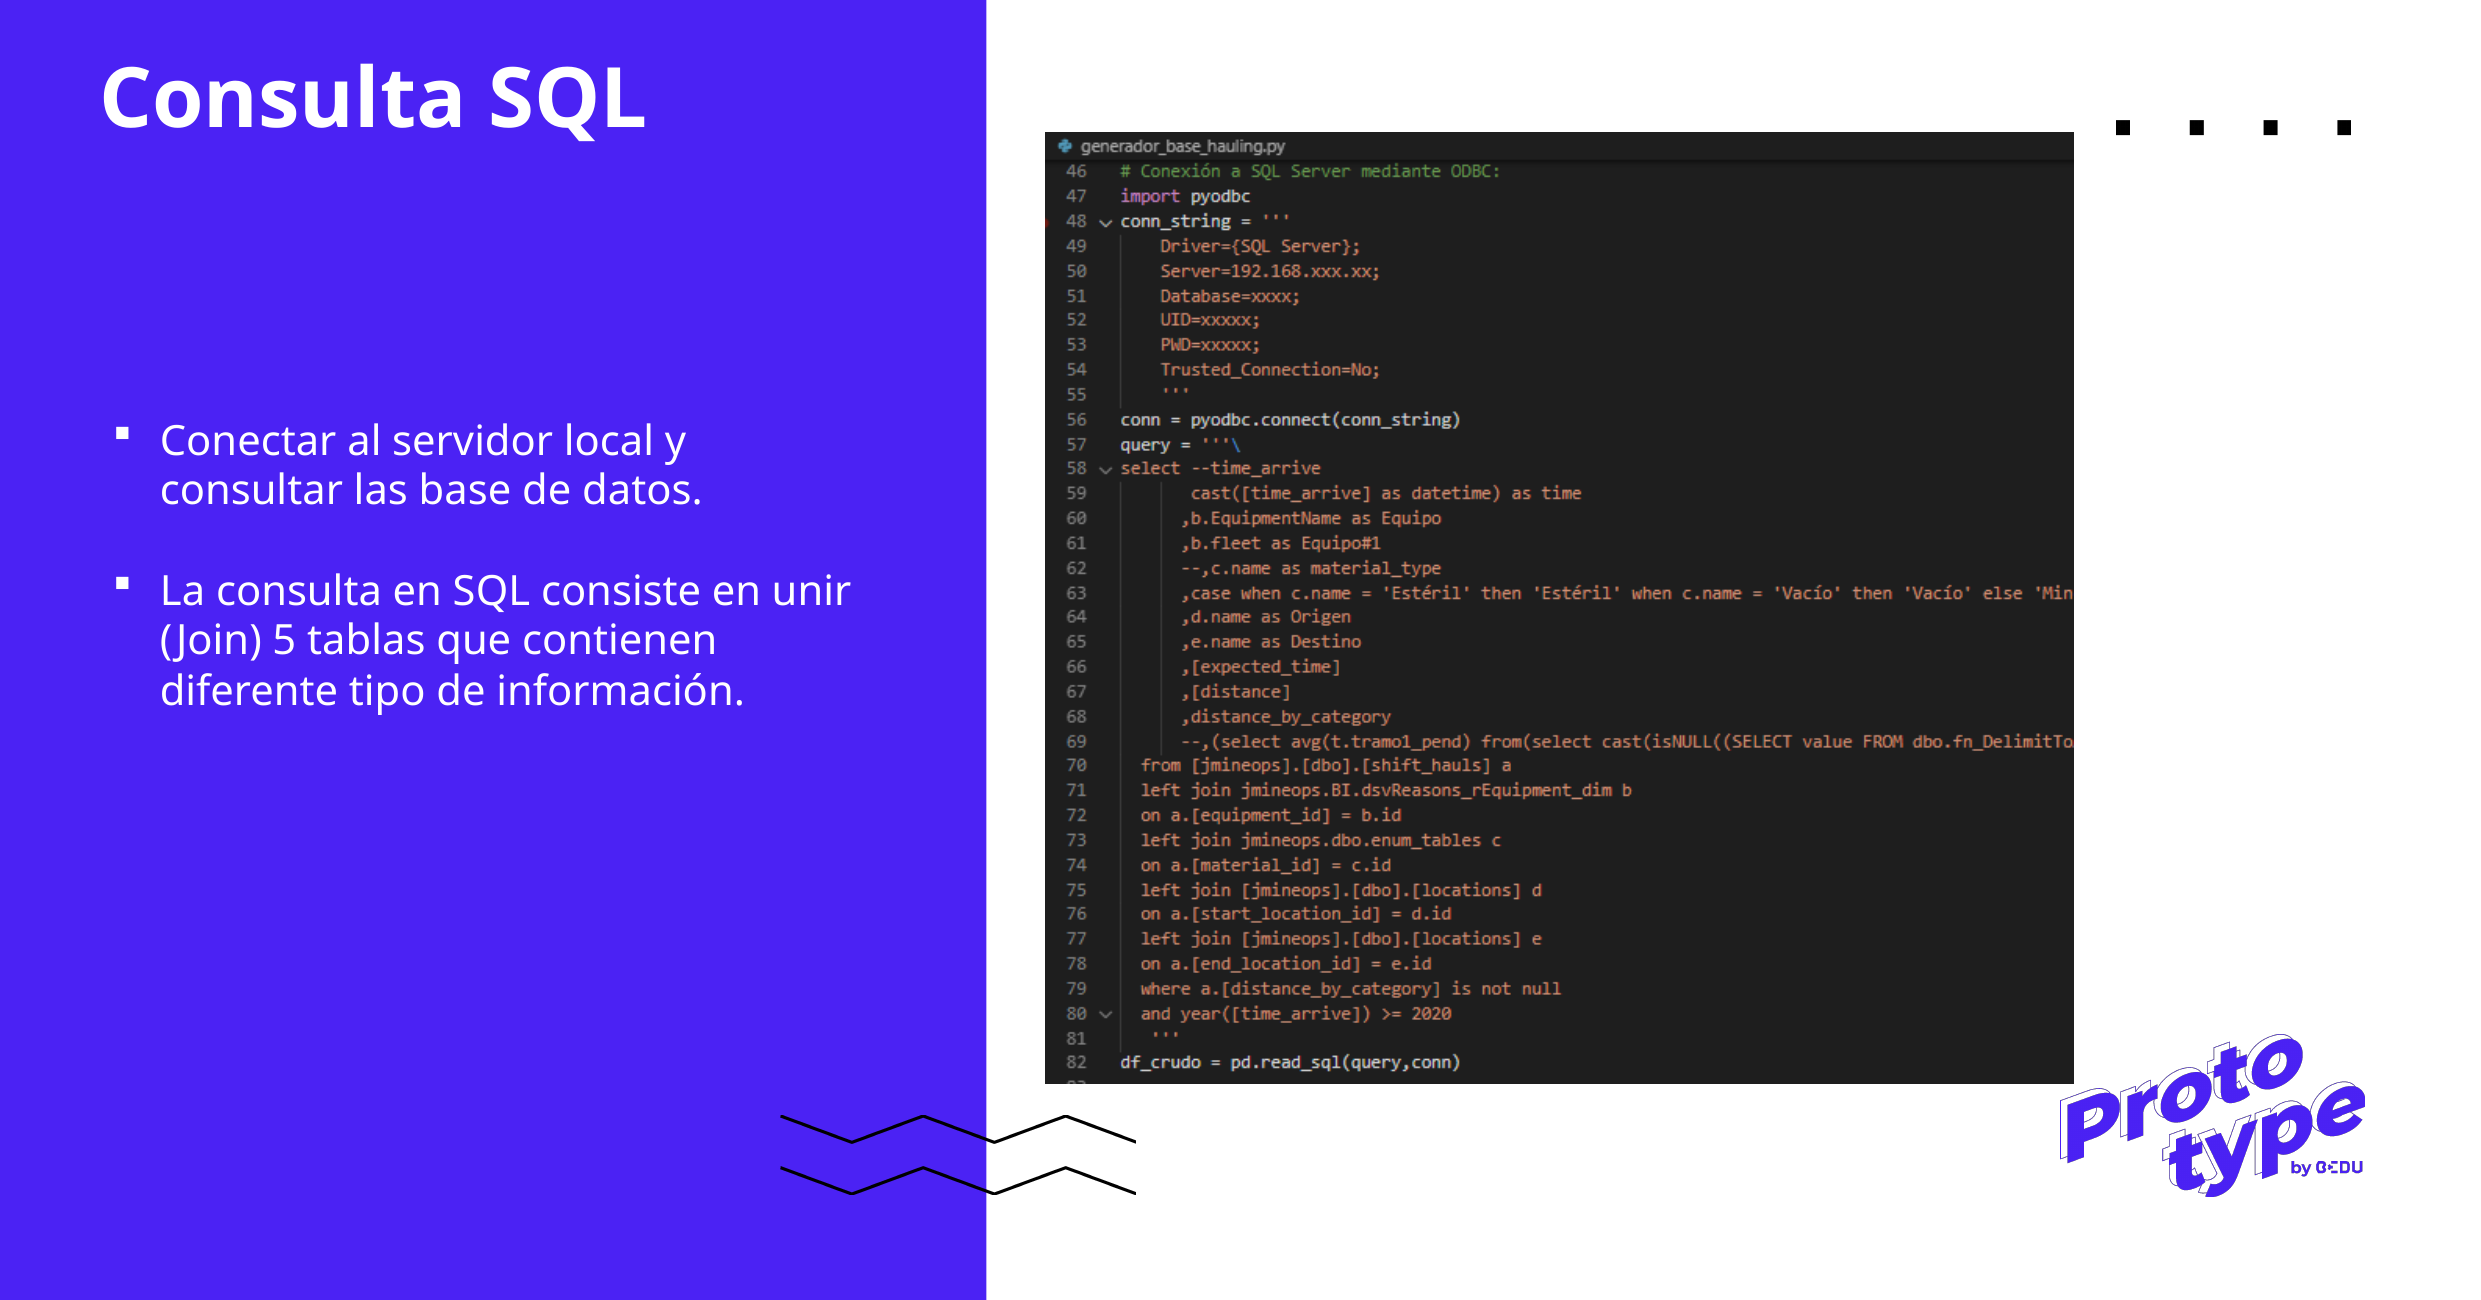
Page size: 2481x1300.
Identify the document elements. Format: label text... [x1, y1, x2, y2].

text_box [0, 0, 987, 1300]
picture [2115, 116, 2352, 138]
picture [780, 1115, 1137, 1196]
text_box Conectar al servidor local y consultar las base de datos. La consulta en SQL consiste en unir (Join) 5 tablas que contienen diferente tipo de información. [98, 405, 889, 771]
picture [1045, 131, 2365, 1197]
text_box Consulta SQL [84, 36, 2397, 181]
